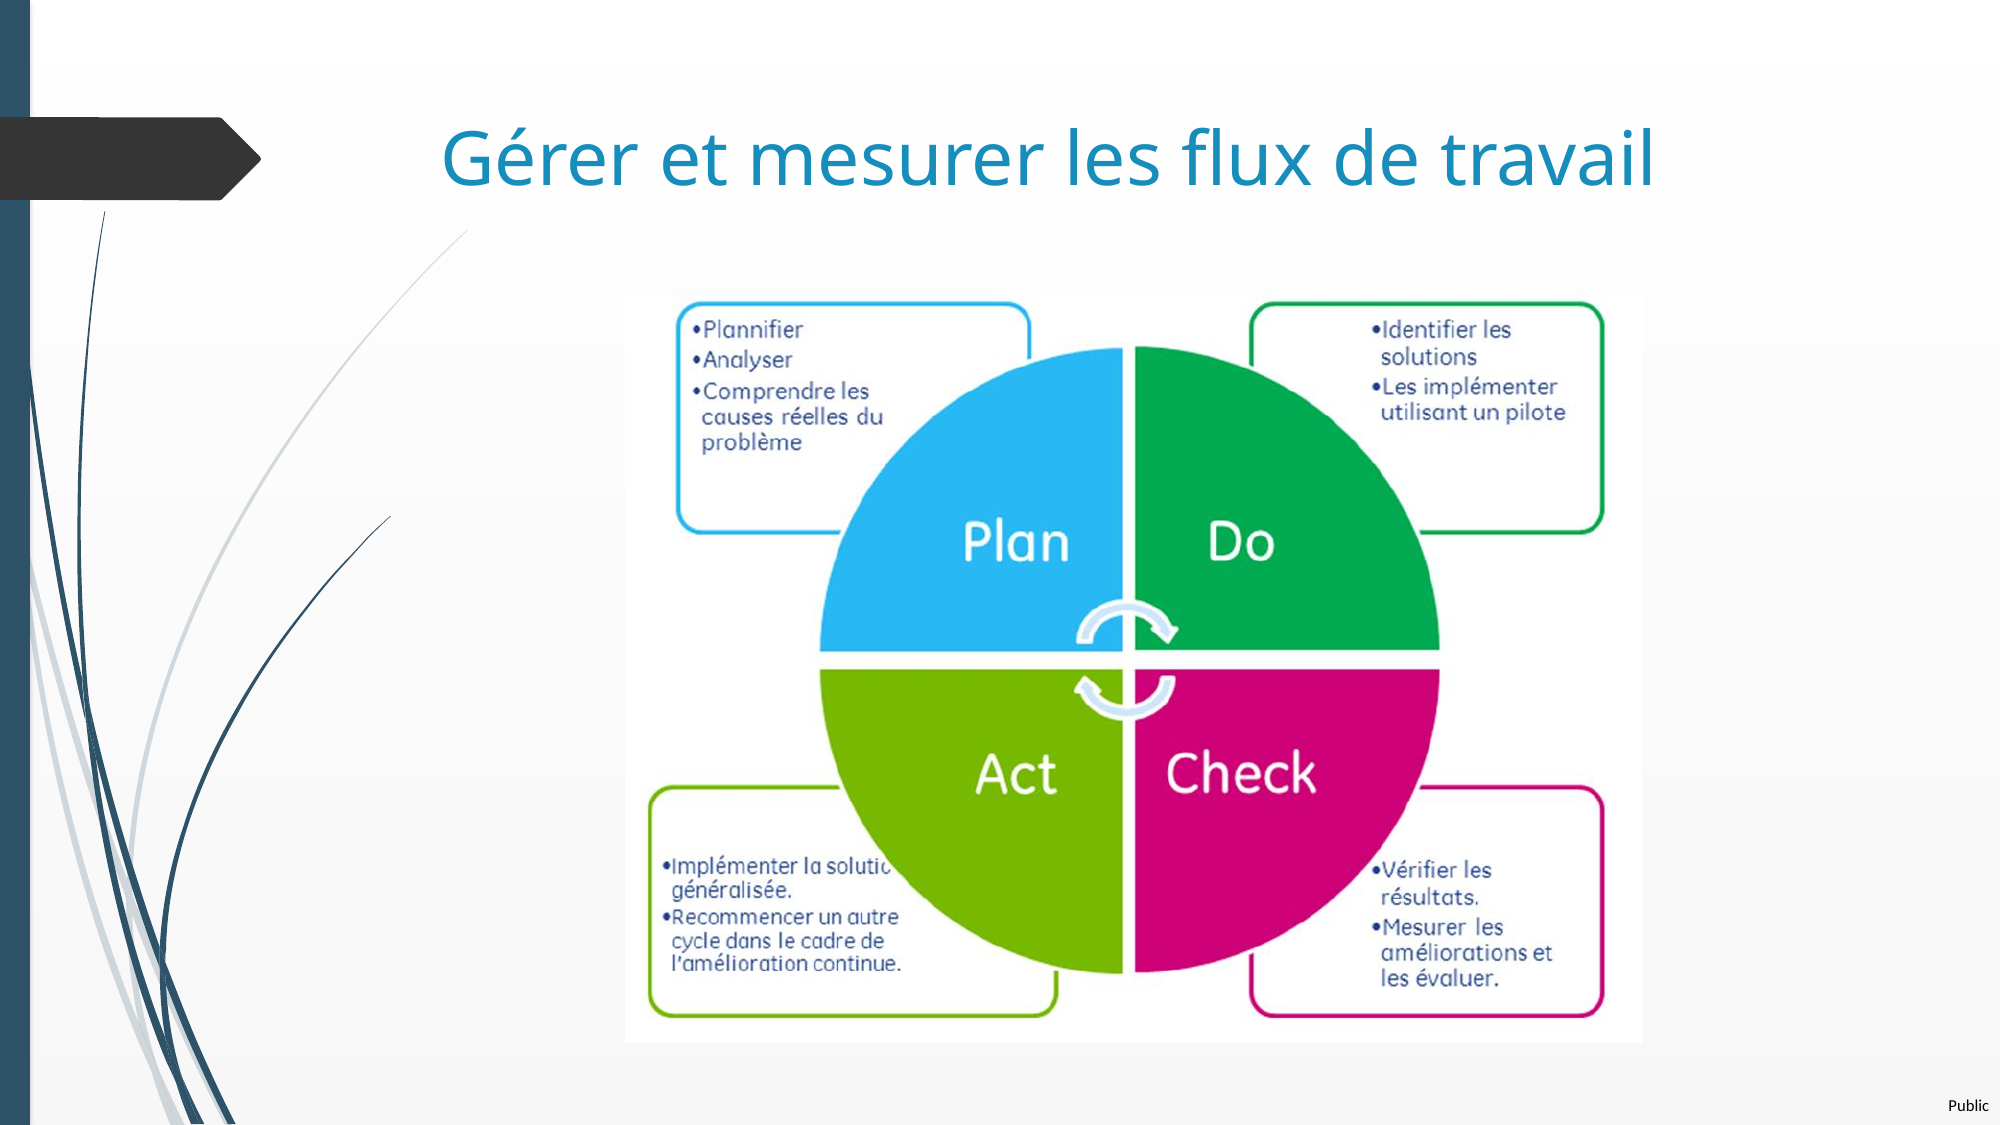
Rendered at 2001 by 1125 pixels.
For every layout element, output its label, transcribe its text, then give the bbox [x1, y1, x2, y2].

picture [624, 295, 1642, 1043]
title Gérer et mesurer les flux de travail [425, 102, 1888, 313]
